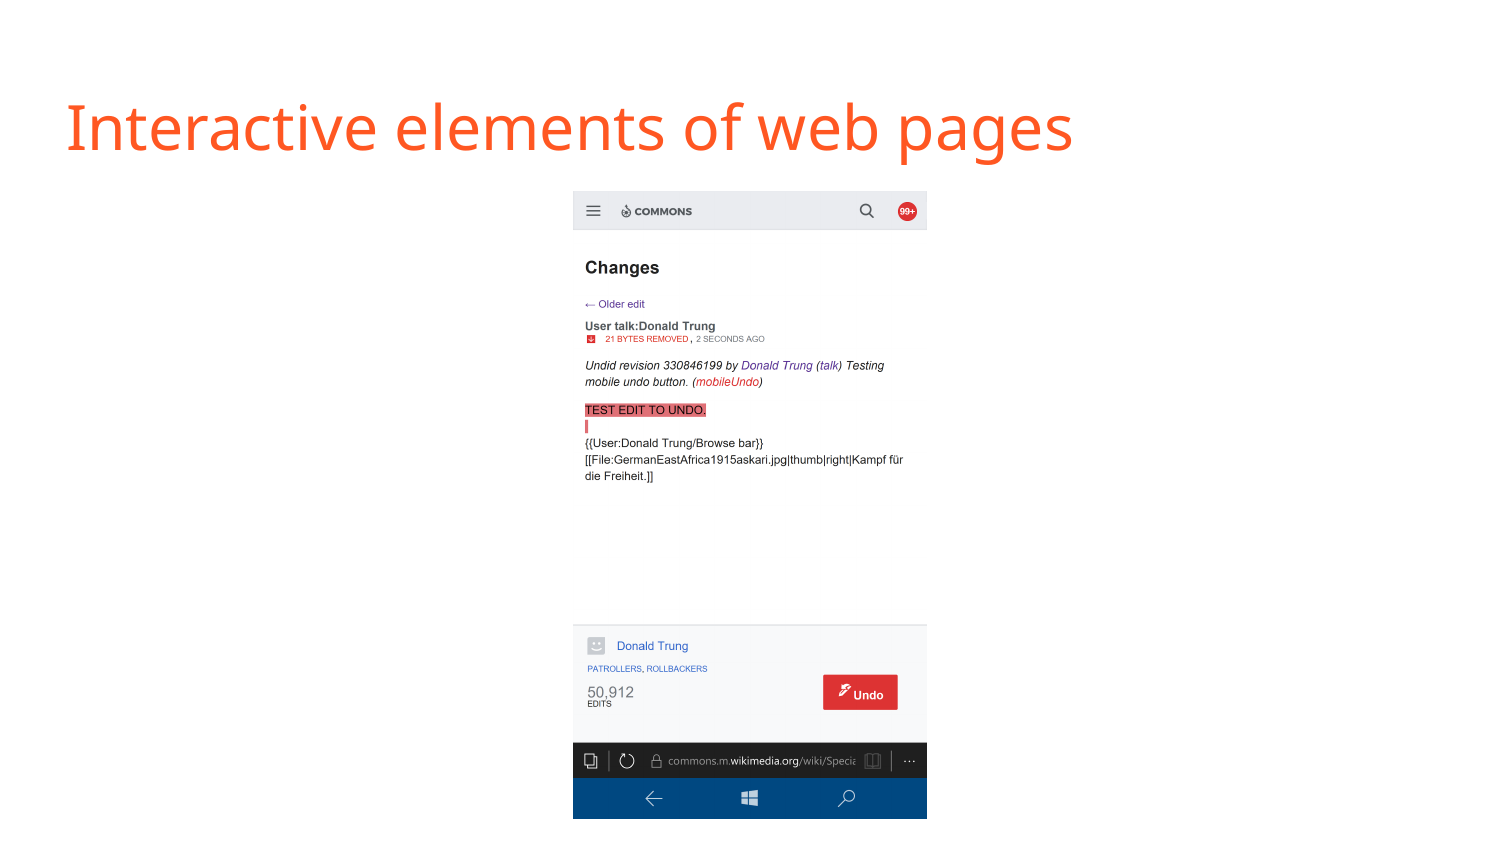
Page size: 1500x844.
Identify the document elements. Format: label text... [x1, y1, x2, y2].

title Interactive elements of web pages [51, 72, 1449, 167]
picture [573, 191, 927, 819]
